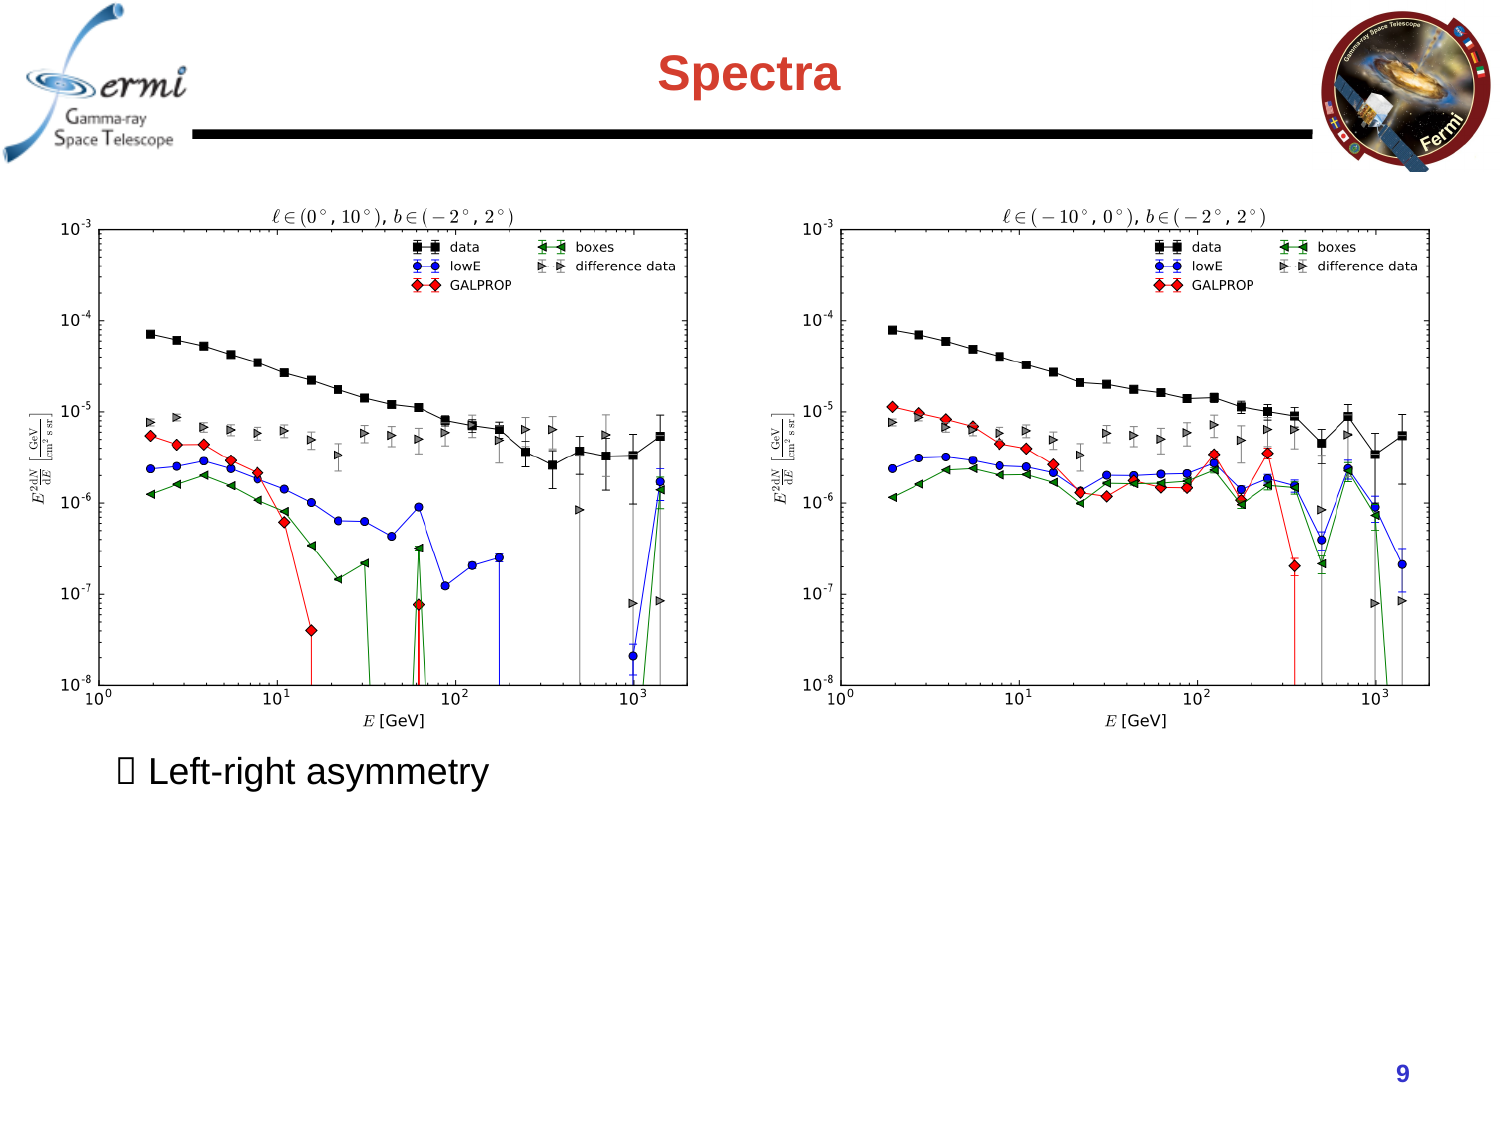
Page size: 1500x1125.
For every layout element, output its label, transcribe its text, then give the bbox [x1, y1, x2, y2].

slide_number 8 [1074, 1042, 1425, 1103]
picture [0, 0, 189, 167]
text_box  Left-right asymmetry [100, 749, 632, 800]
title Spectra [185, 16, 1313, 125]
picture [4, 0, 1500, 740]
